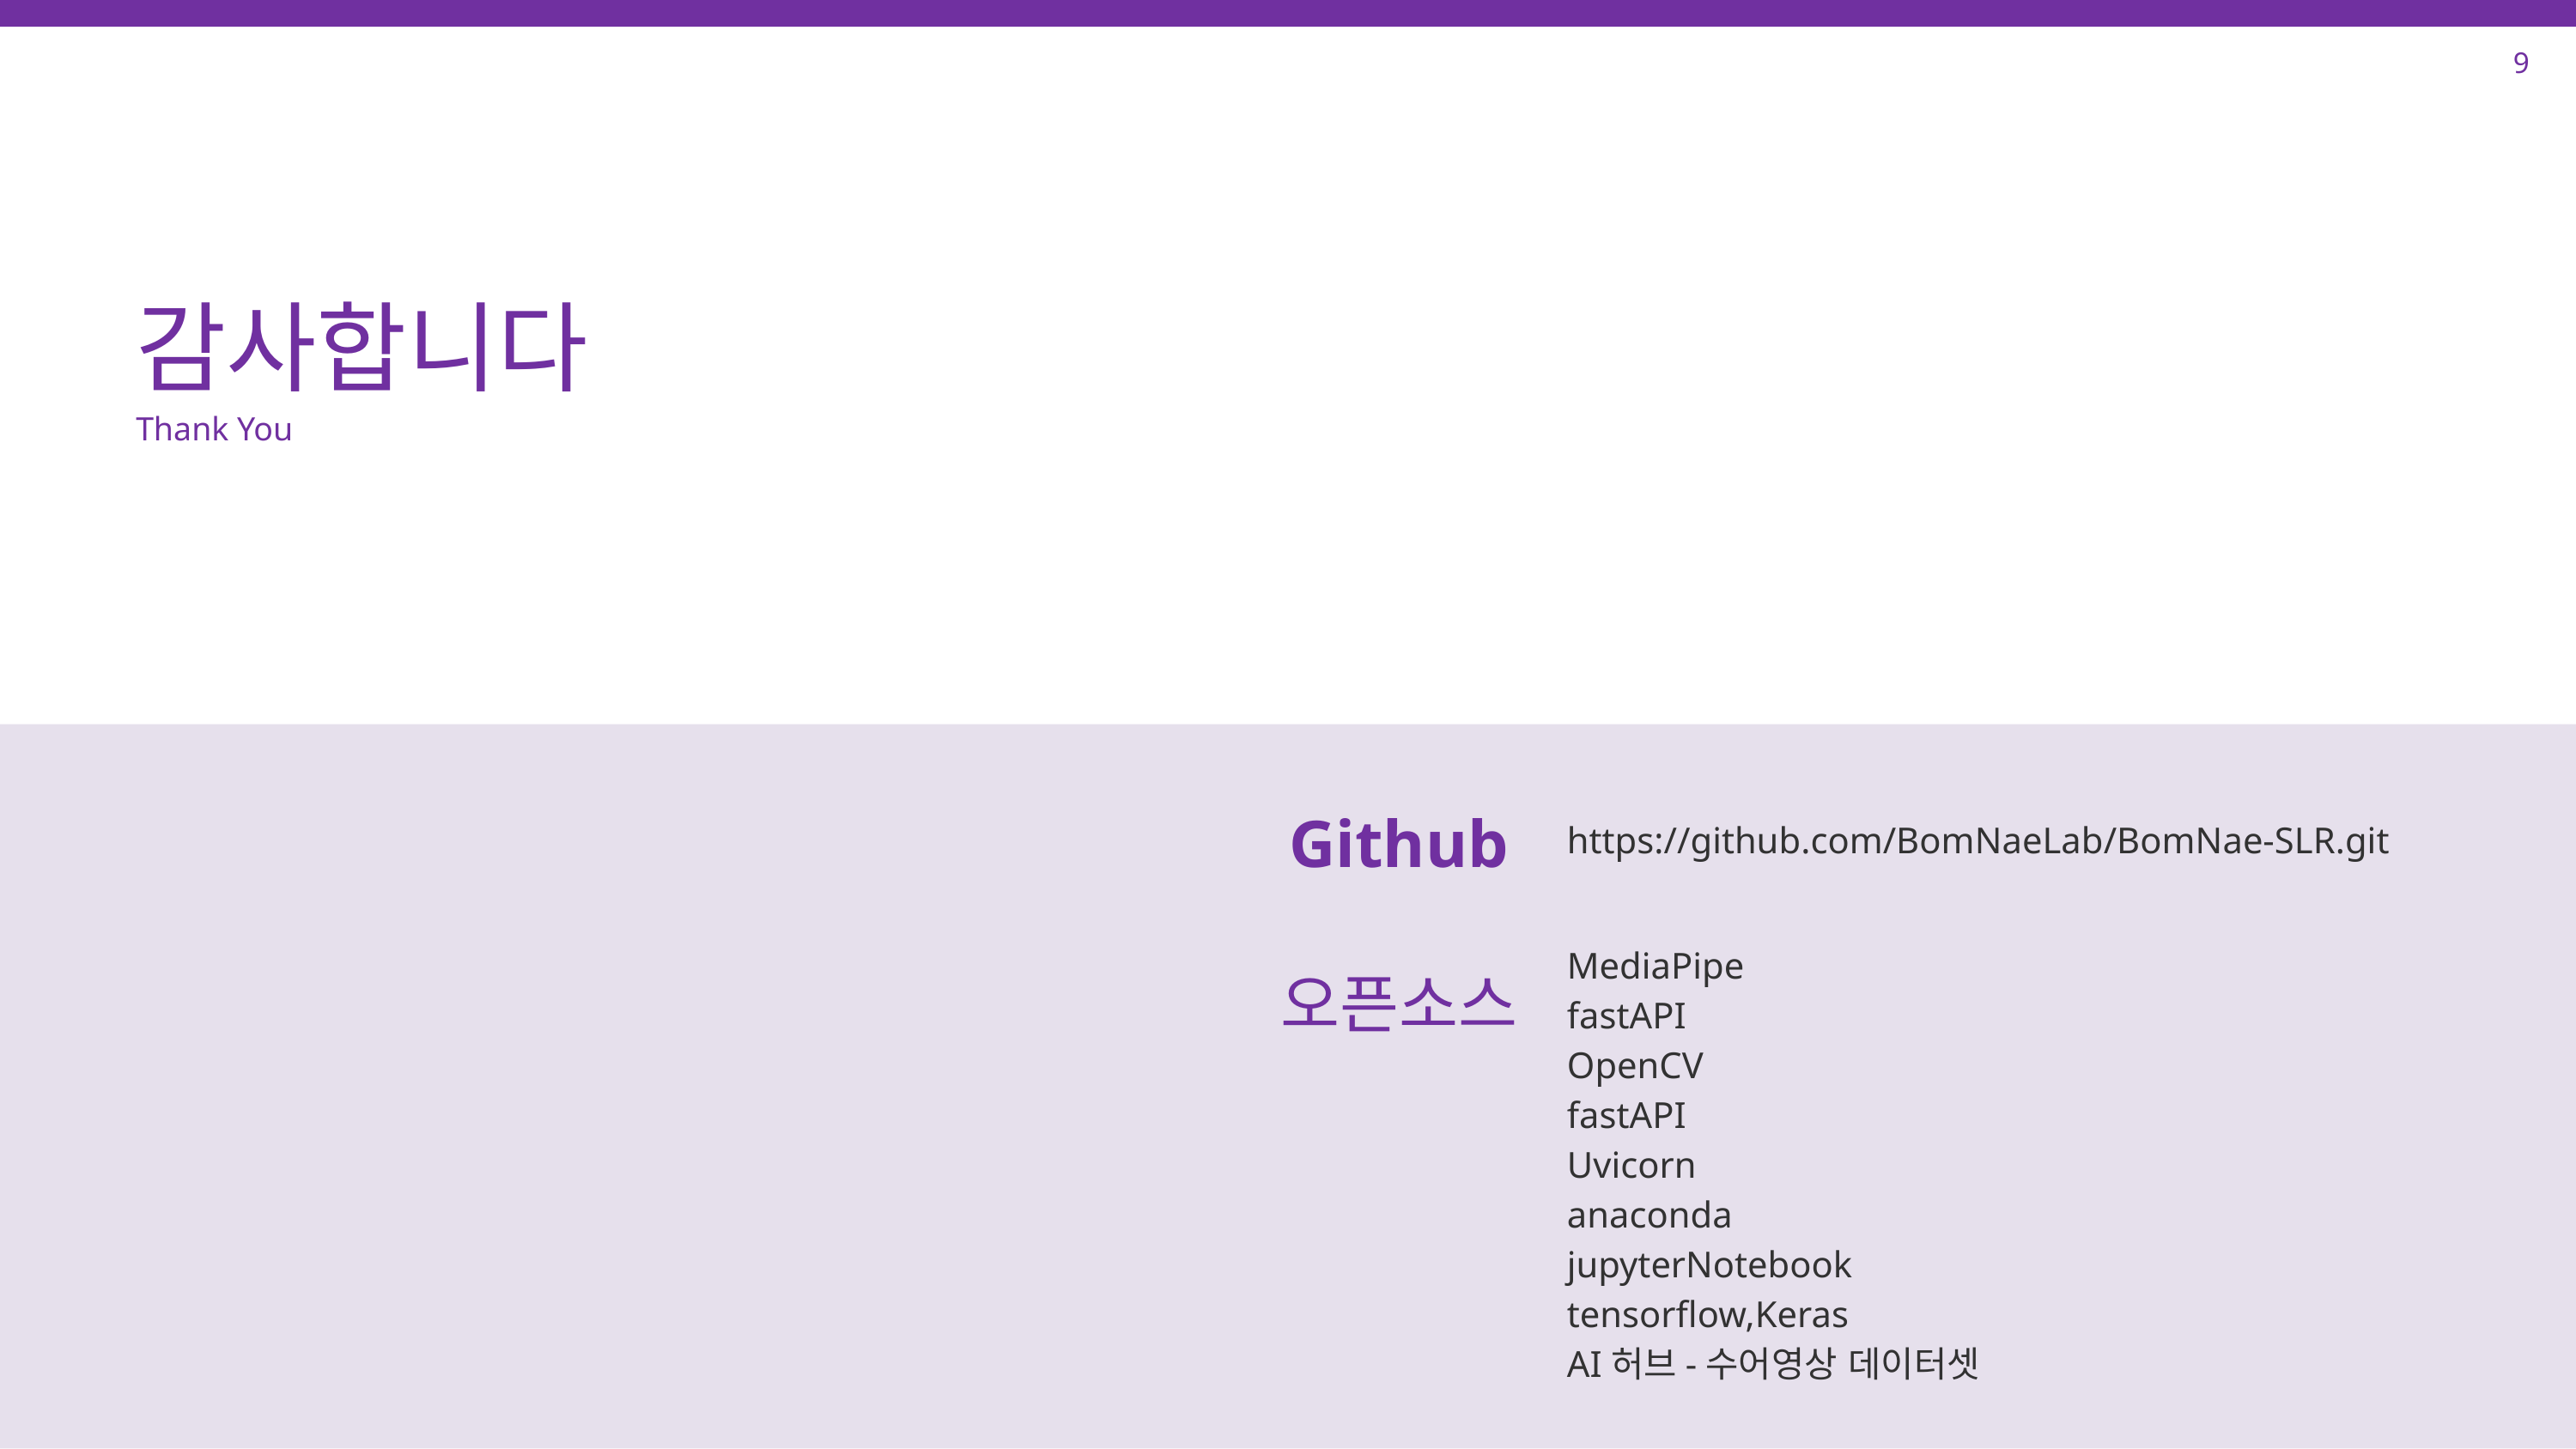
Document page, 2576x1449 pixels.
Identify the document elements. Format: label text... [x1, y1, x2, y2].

text_box 오픈소스 [1259, 920, 1539, 1072]
text_box https://github.com/BomNaeLab/BomNae-SLR.git [1566, 760, 2555, 912]
text_box MediaPipe fastAPI OpenCV fastAPI Uvicorn anaconda jupyterNotebook tensorflow,Keras AI허브-수어영상 데이터셋 [1566, 920, 2530, 1401]
text_box Thank You [136, 407, 868, 452]
text_box 감사합니다 [136, 266, 1052, 404]
text_box 9 [2452, 43, 2530, 84]
text_box [0, 723, 2576, 1449]
text_box [0, 0, 2576, 28]
text_box Github [1259, 760, 1539, 912]
